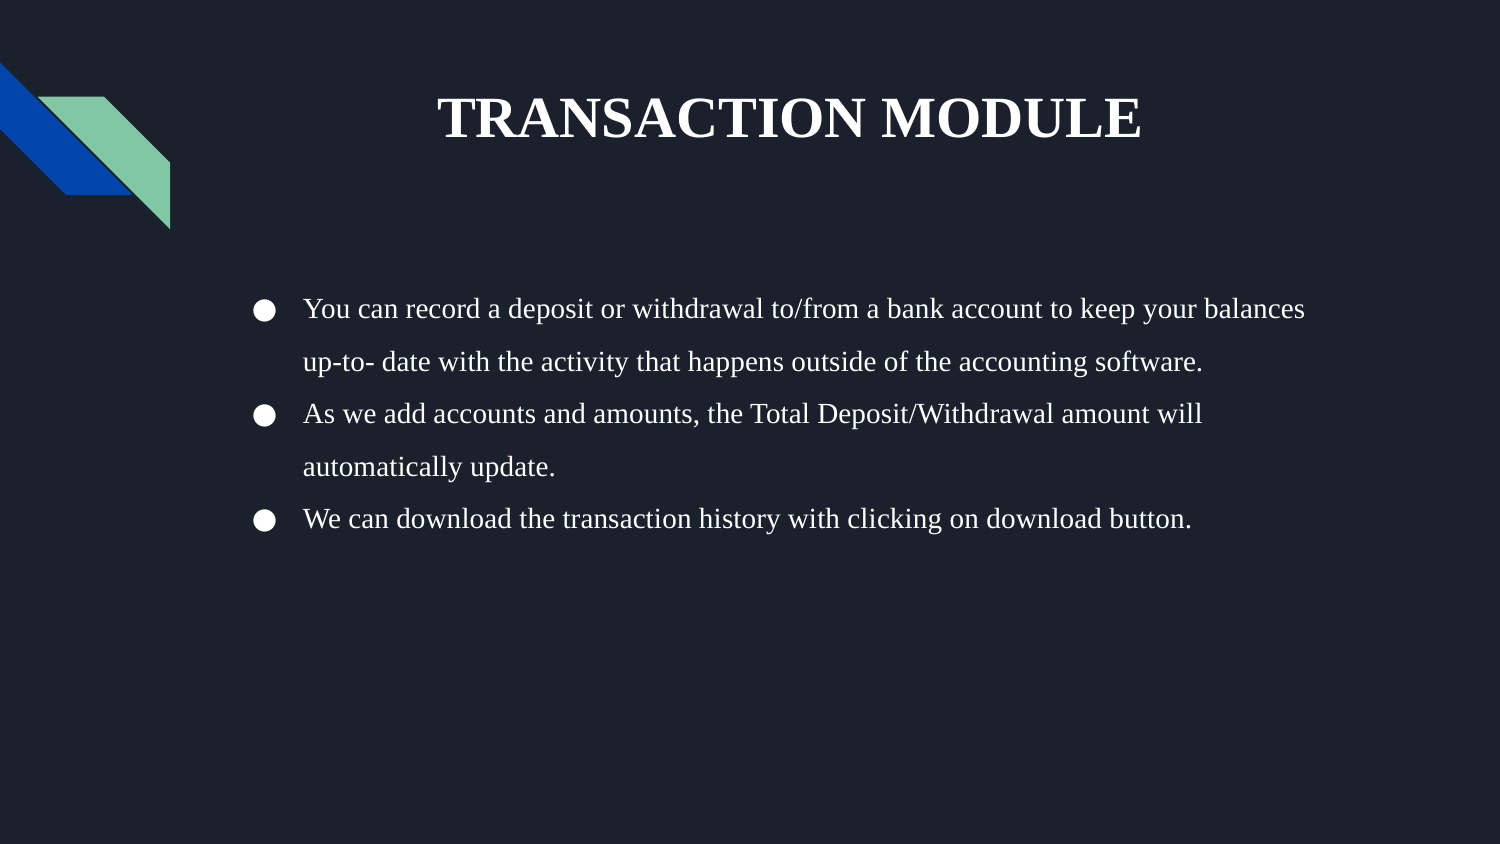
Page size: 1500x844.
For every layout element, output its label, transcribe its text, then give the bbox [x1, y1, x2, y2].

title TRANSACTION MODULE [212, 64, 1368, 215]
list You can record a deposit or withdrawal to/from a bank account to keep your balances up-to- date with the activity that happens outside of the accounting software. As we add accounts and amounts, the Total Deposit/Withdrawal amount will automatically update. We can download the transaction history with clicking on download button. [212, 257, 1368, 735]
